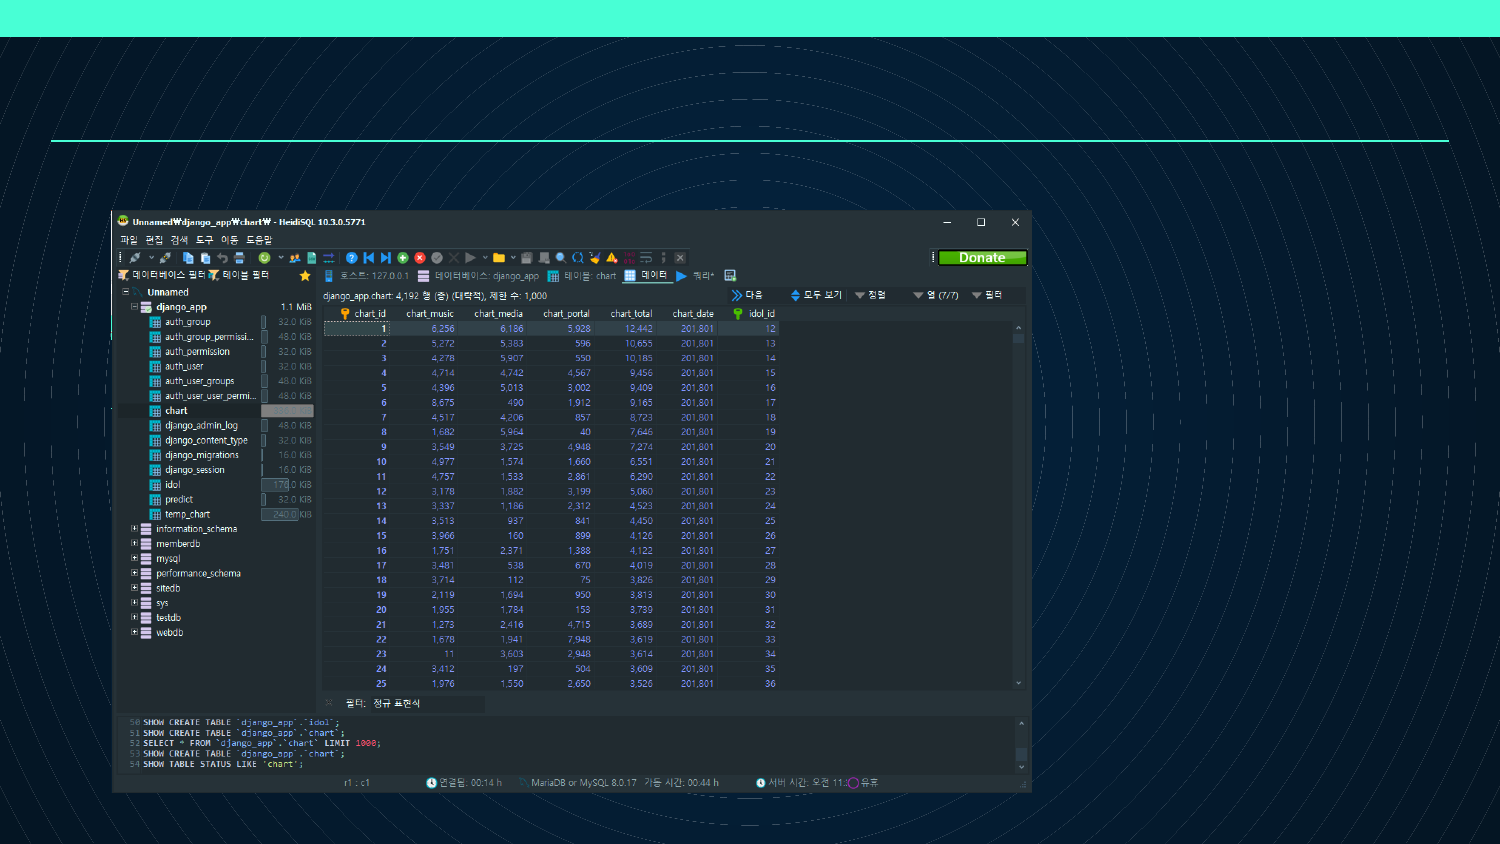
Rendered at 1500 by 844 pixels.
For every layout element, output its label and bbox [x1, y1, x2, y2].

picture [111, 210, 1033, 794]
